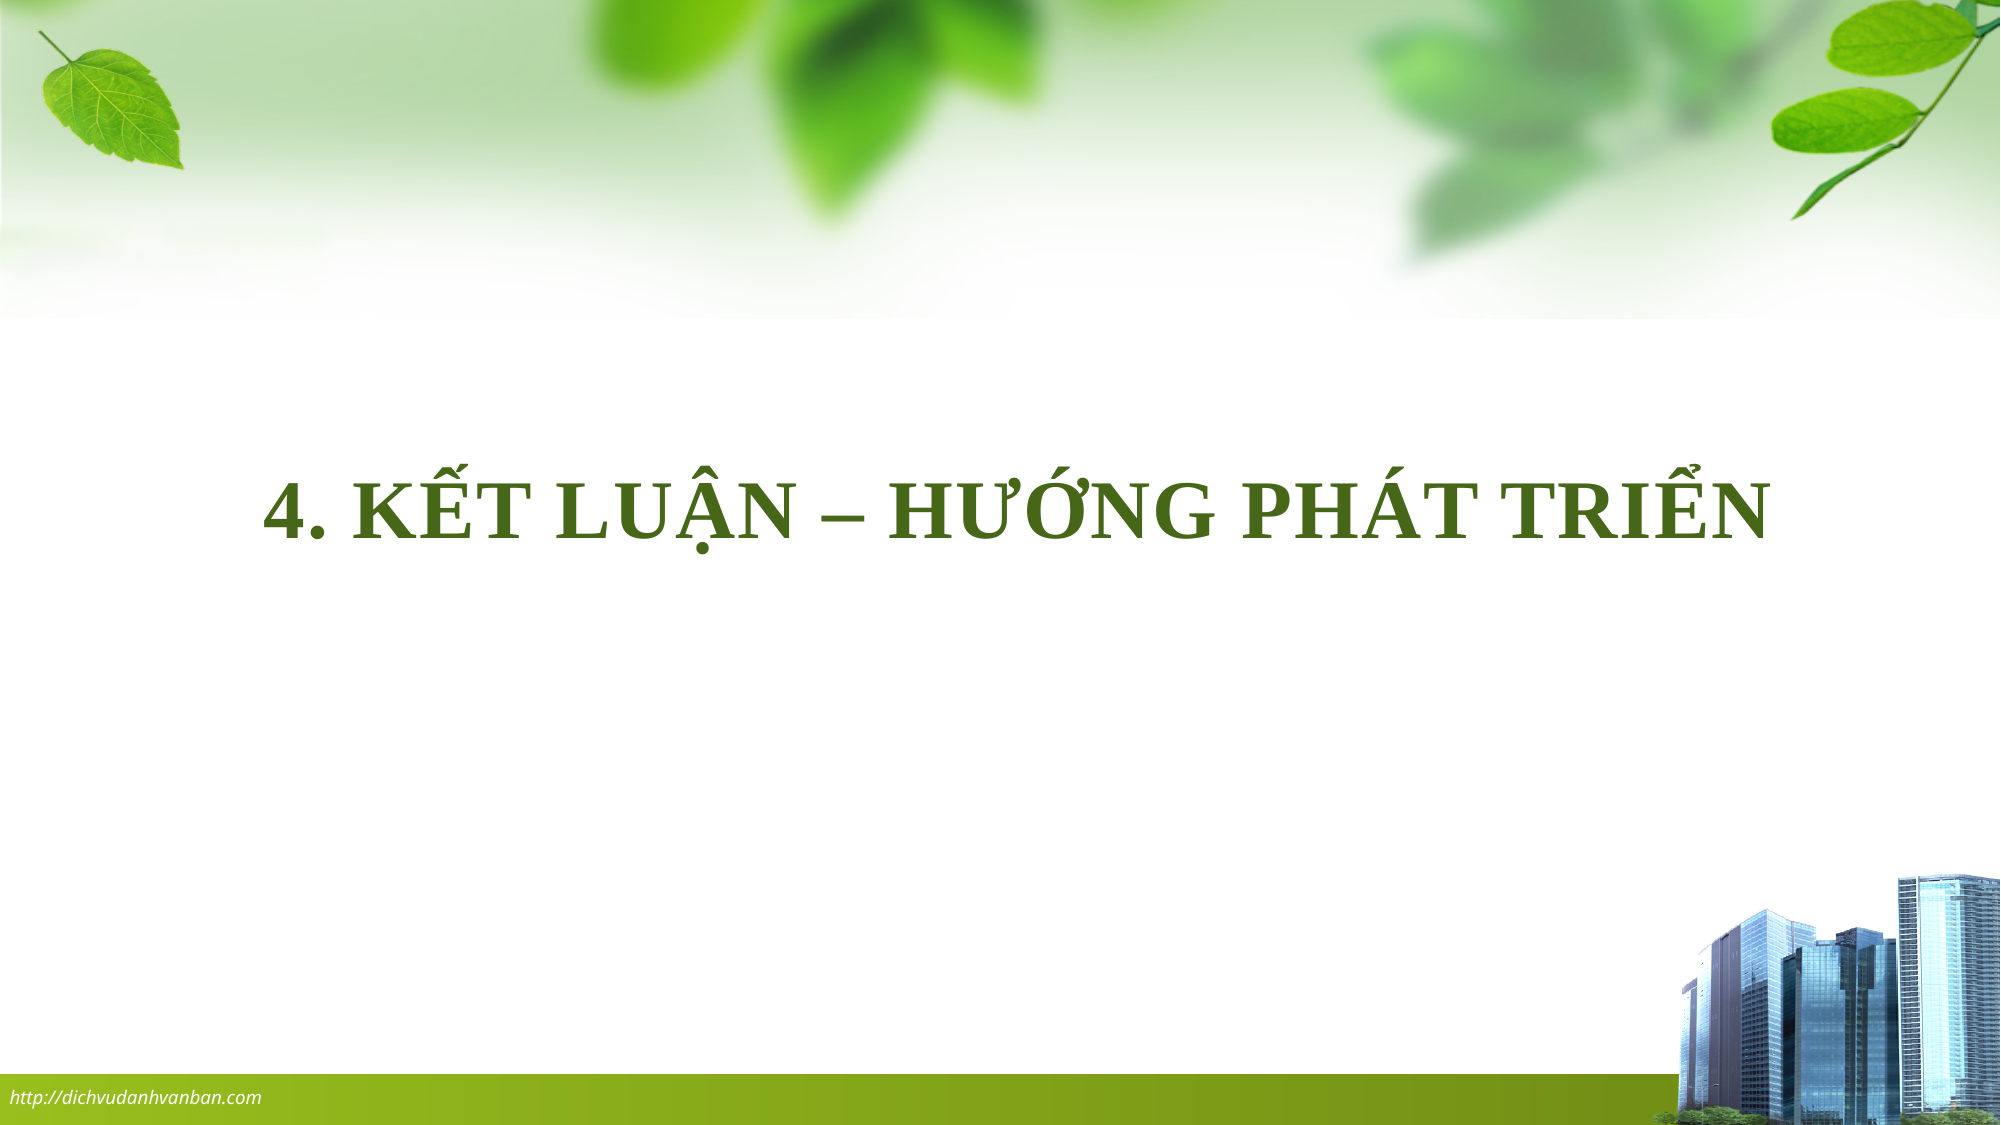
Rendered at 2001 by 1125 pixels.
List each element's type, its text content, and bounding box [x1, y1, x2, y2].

text_box 4. KẾT LUẬN – HƯỚNG PHÁT TRIỂN [138, 401, 1899, 563]
picture [0, 0, 2000, 319]
